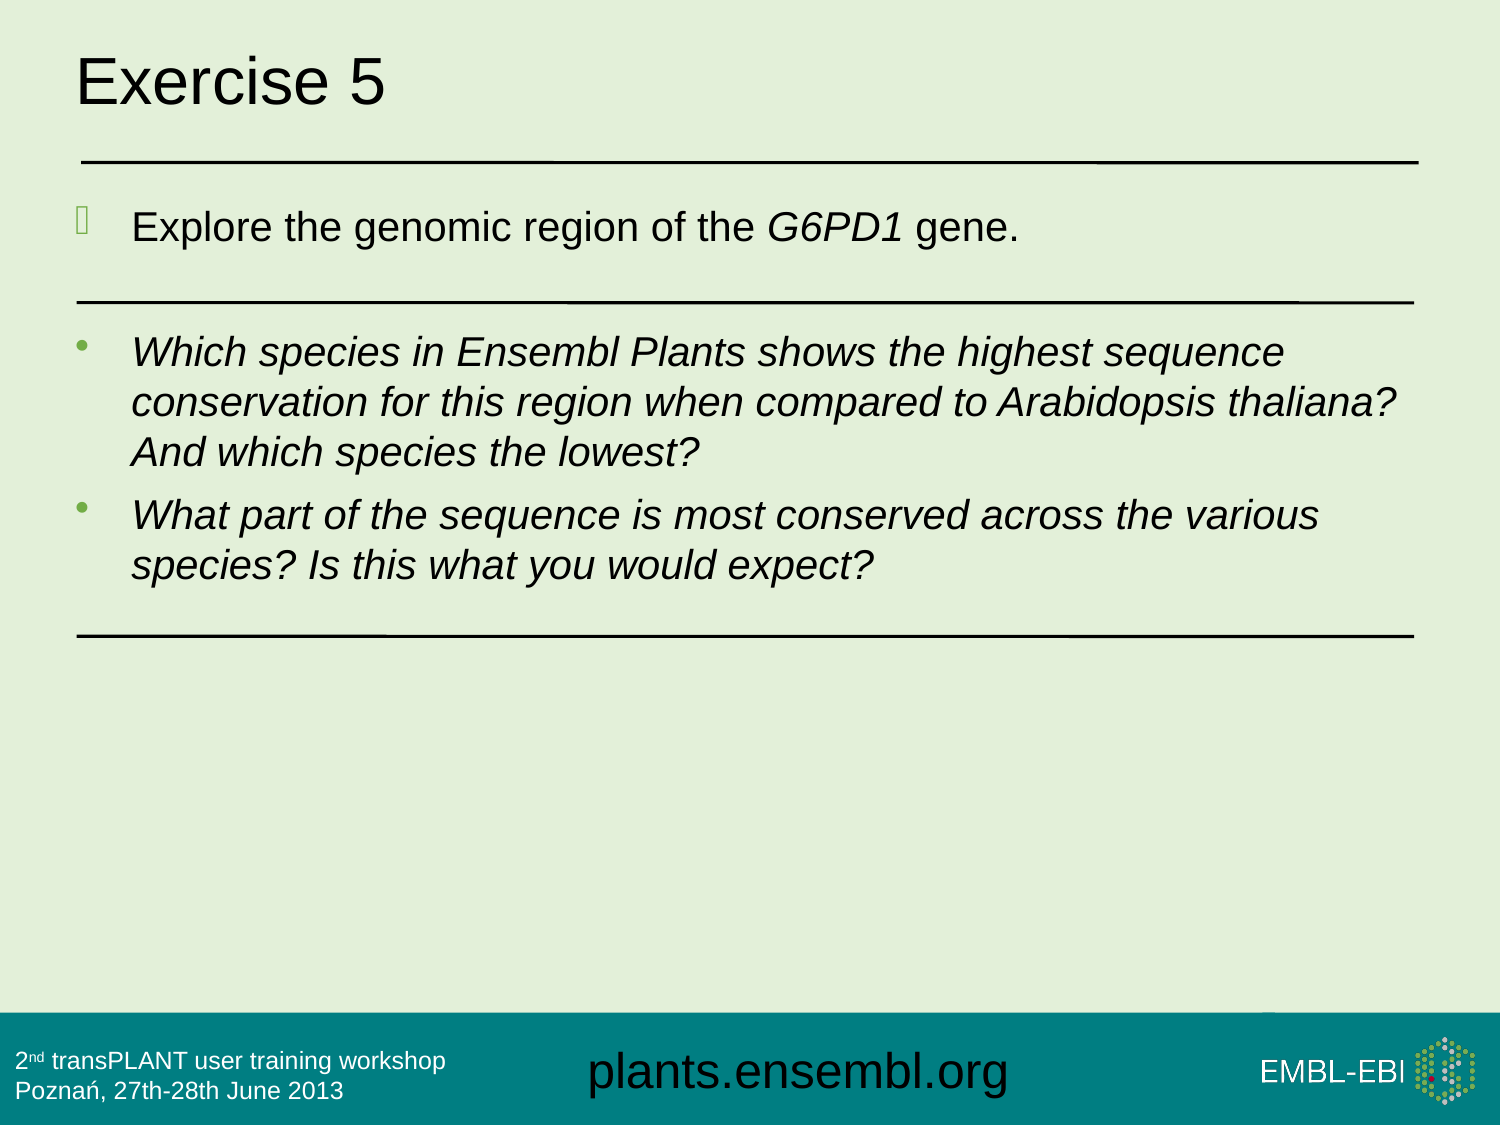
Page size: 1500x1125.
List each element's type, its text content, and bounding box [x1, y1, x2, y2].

list Explore the genomic region of the G6PD1 gene. Which species in Ensembl Plants shows the highest sequence conservation for this region when compared to Arabidopsis thaliana? And which species the lowest? What part of the sequence is most conserved across the various species? Is this what you would expect? [75, 200, 1425, 988]
title Exercise 5 [75, 37, 1350, 150]
picture [1262, 1037, 1475, 1105]
